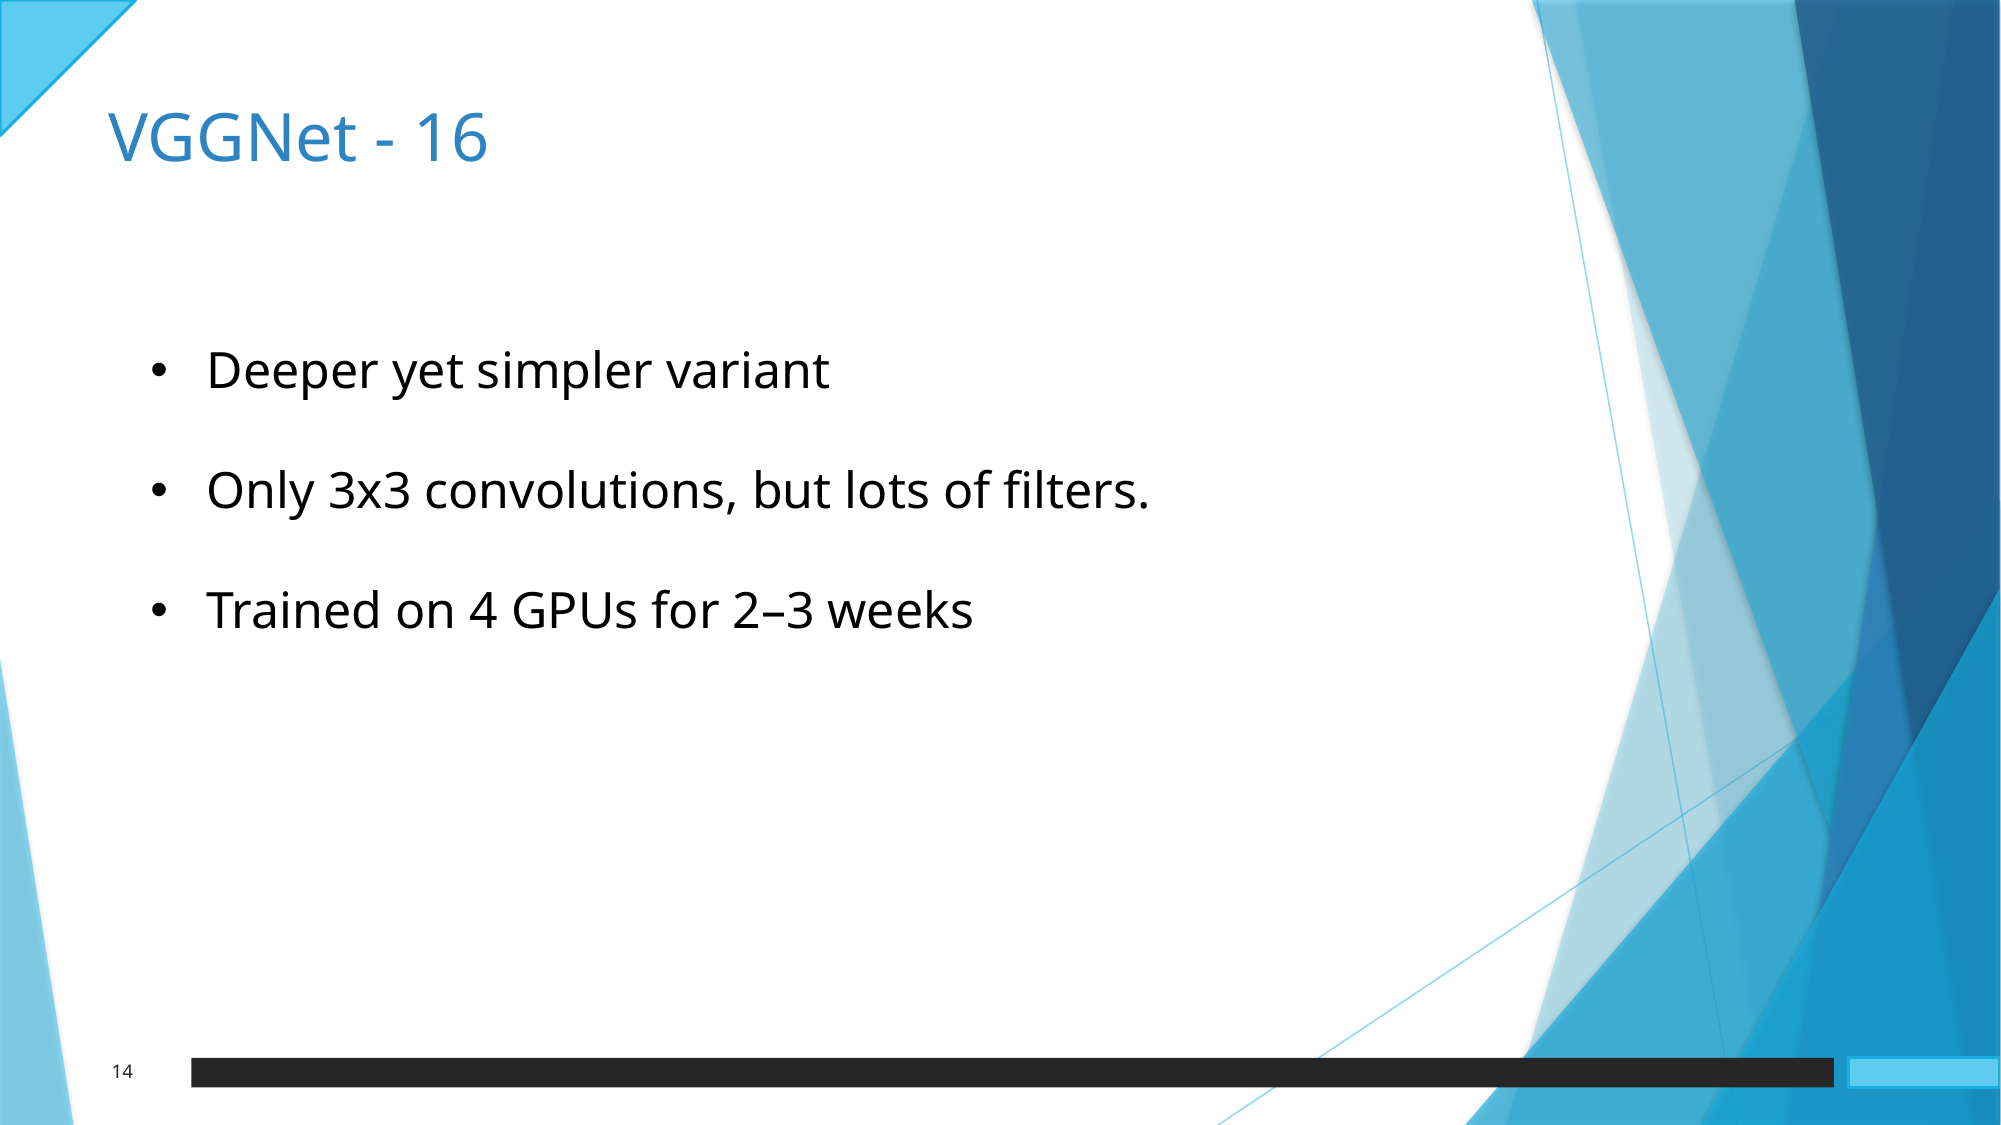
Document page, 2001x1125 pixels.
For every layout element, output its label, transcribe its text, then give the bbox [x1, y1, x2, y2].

text_box [190, 1056, 1835, 1089]
slide_number 14 [67, 1042, 178, 1103]
text_box Deeper yet simpler variant Only 3x3 convolutions, but lots of filters. Trained on 4 GPUs for 2–3 weeks [135, 271, 1865, 647]
text_box [0, 0, 138, 87]
text_box [1847, 1056, 2000, 1089]
text_box VGGNet - 16 [0, 87, 599, 183]
